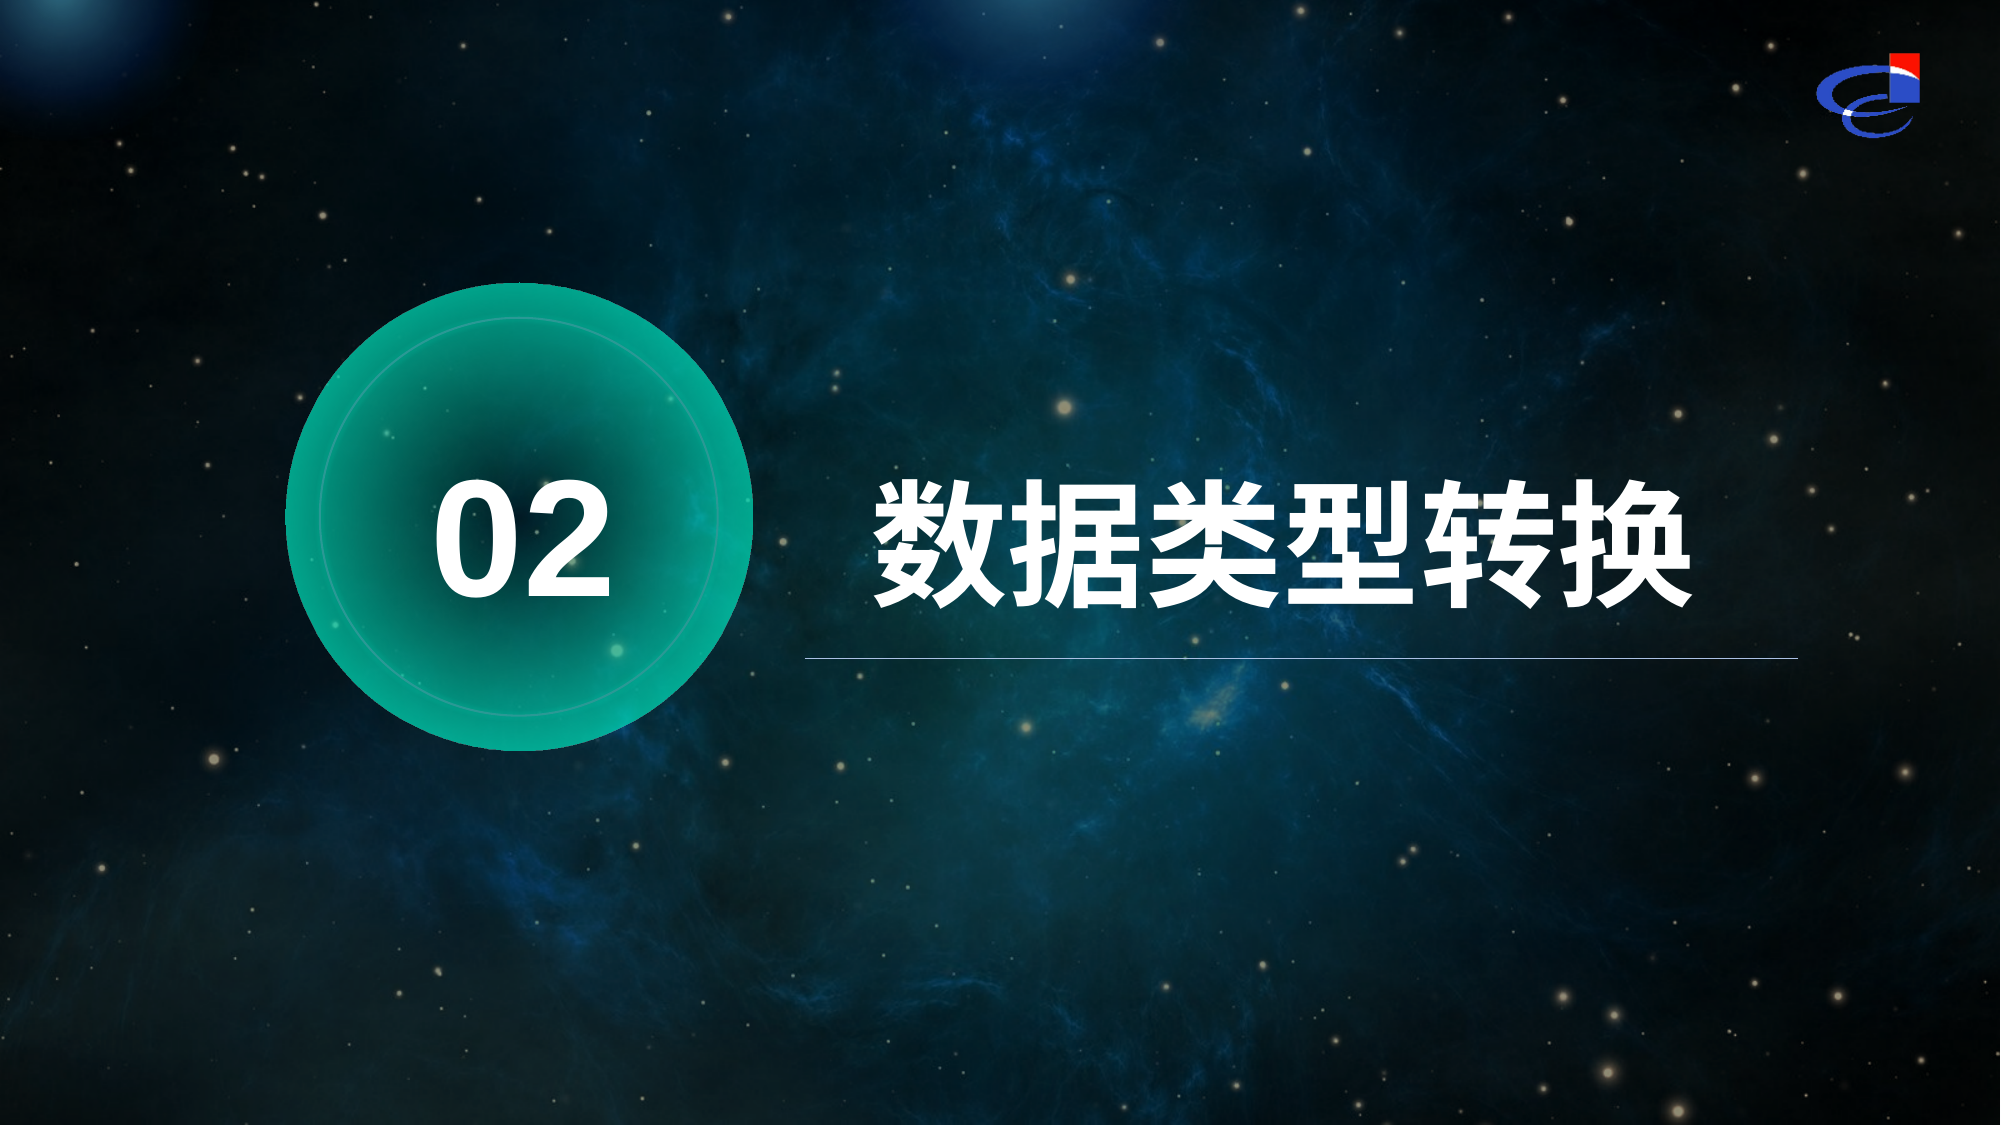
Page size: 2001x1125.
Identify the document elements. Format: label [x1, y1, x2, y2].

picture [0, 0, 2001, 1125]
text_box [284, 282, 753, 751]
